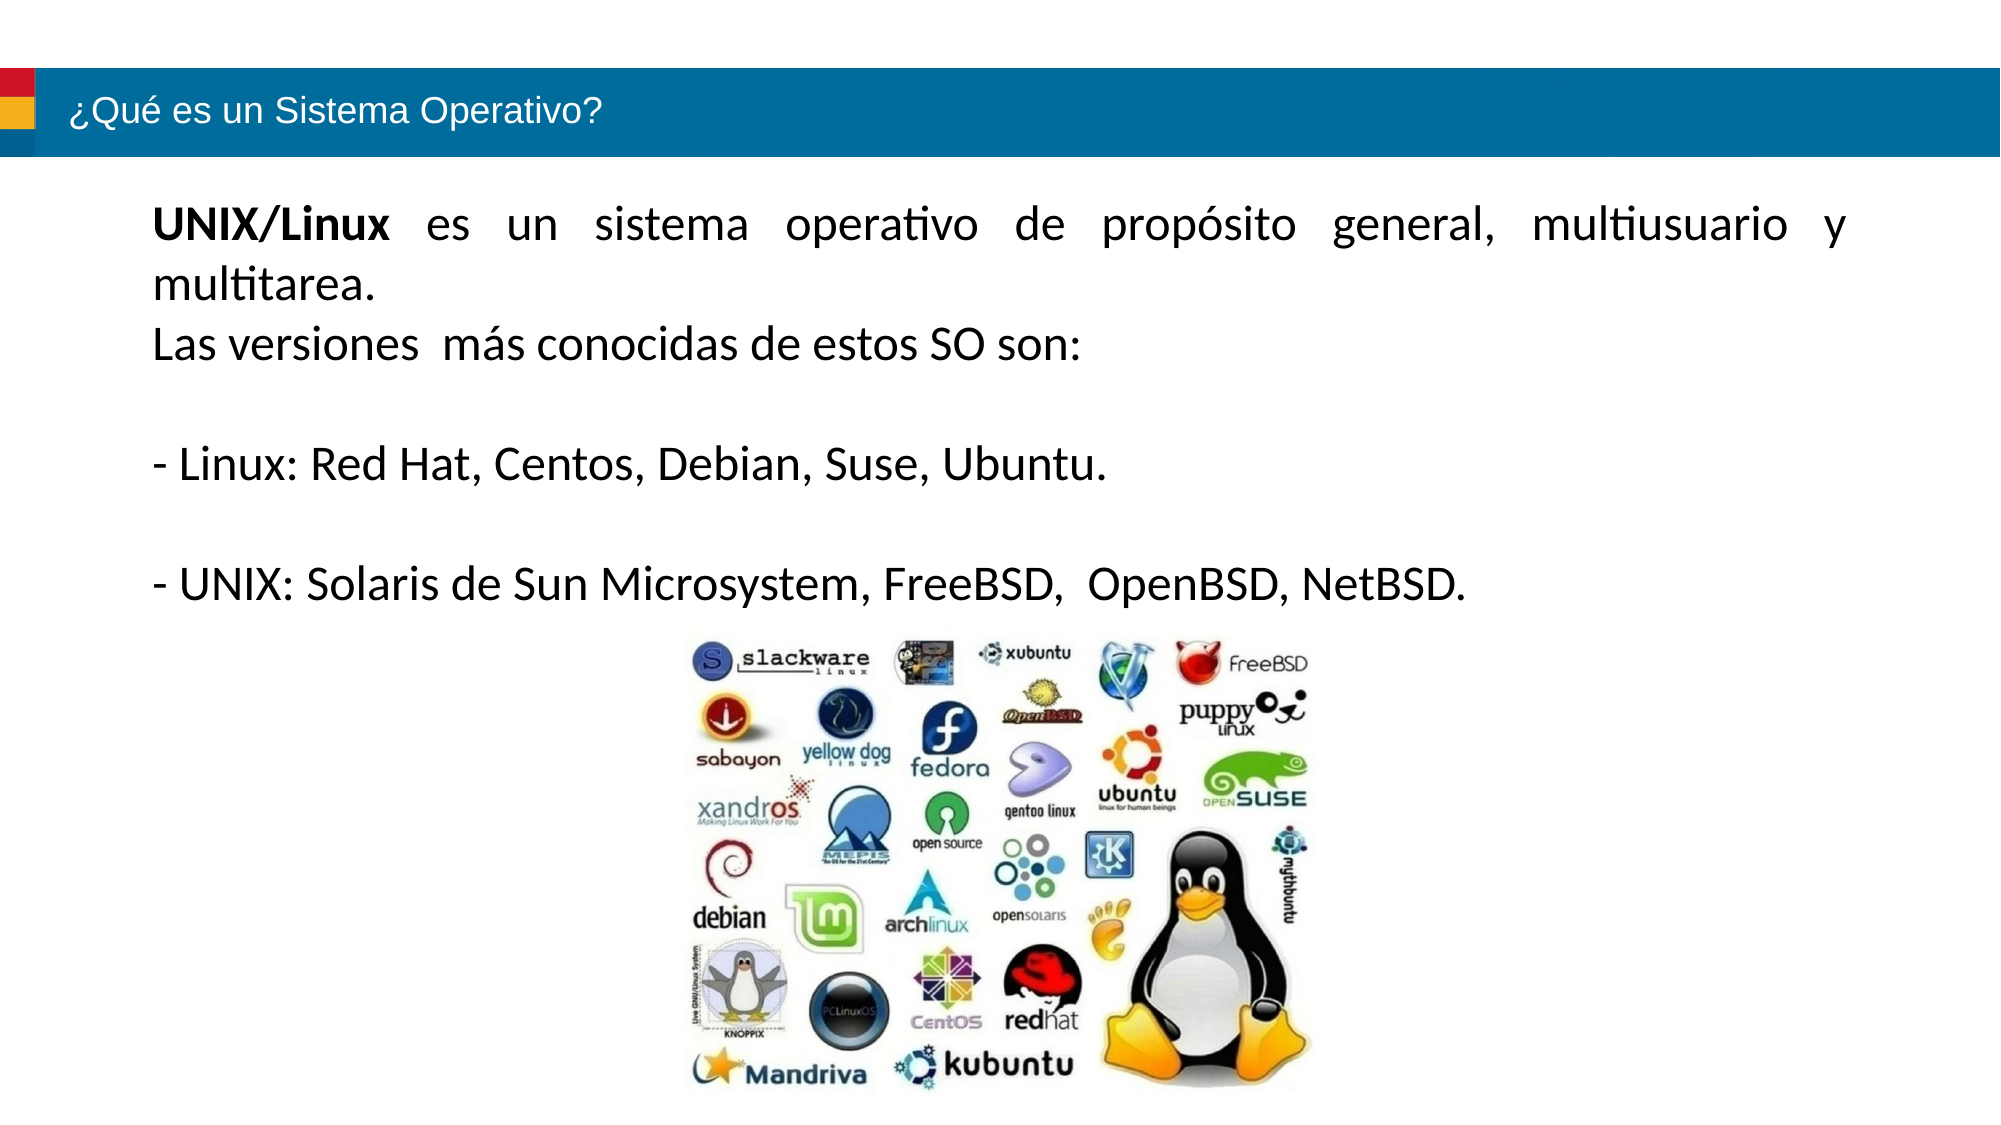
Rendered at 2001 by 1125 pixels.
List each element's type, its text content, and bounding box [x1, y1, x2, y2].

list UNIX/Linux es un sistema operativo de propósito general, multiusuario y multitarea. Las versiones más conocidas de estos SO son: - Linux: Red Hat, Centos, Debian, Suse, Ubuntu. - UNIX: Solaris de Sun Microsystem, FreeBSD, OpenBSD, NetBSD. [137, 182, 1863, 1014]
picture [0, 68, 35, 129]
picture [685, 626, 1315, 1098]
title ¿Qué es un Sistema Operativo? [53, 78, 1596, 145]
